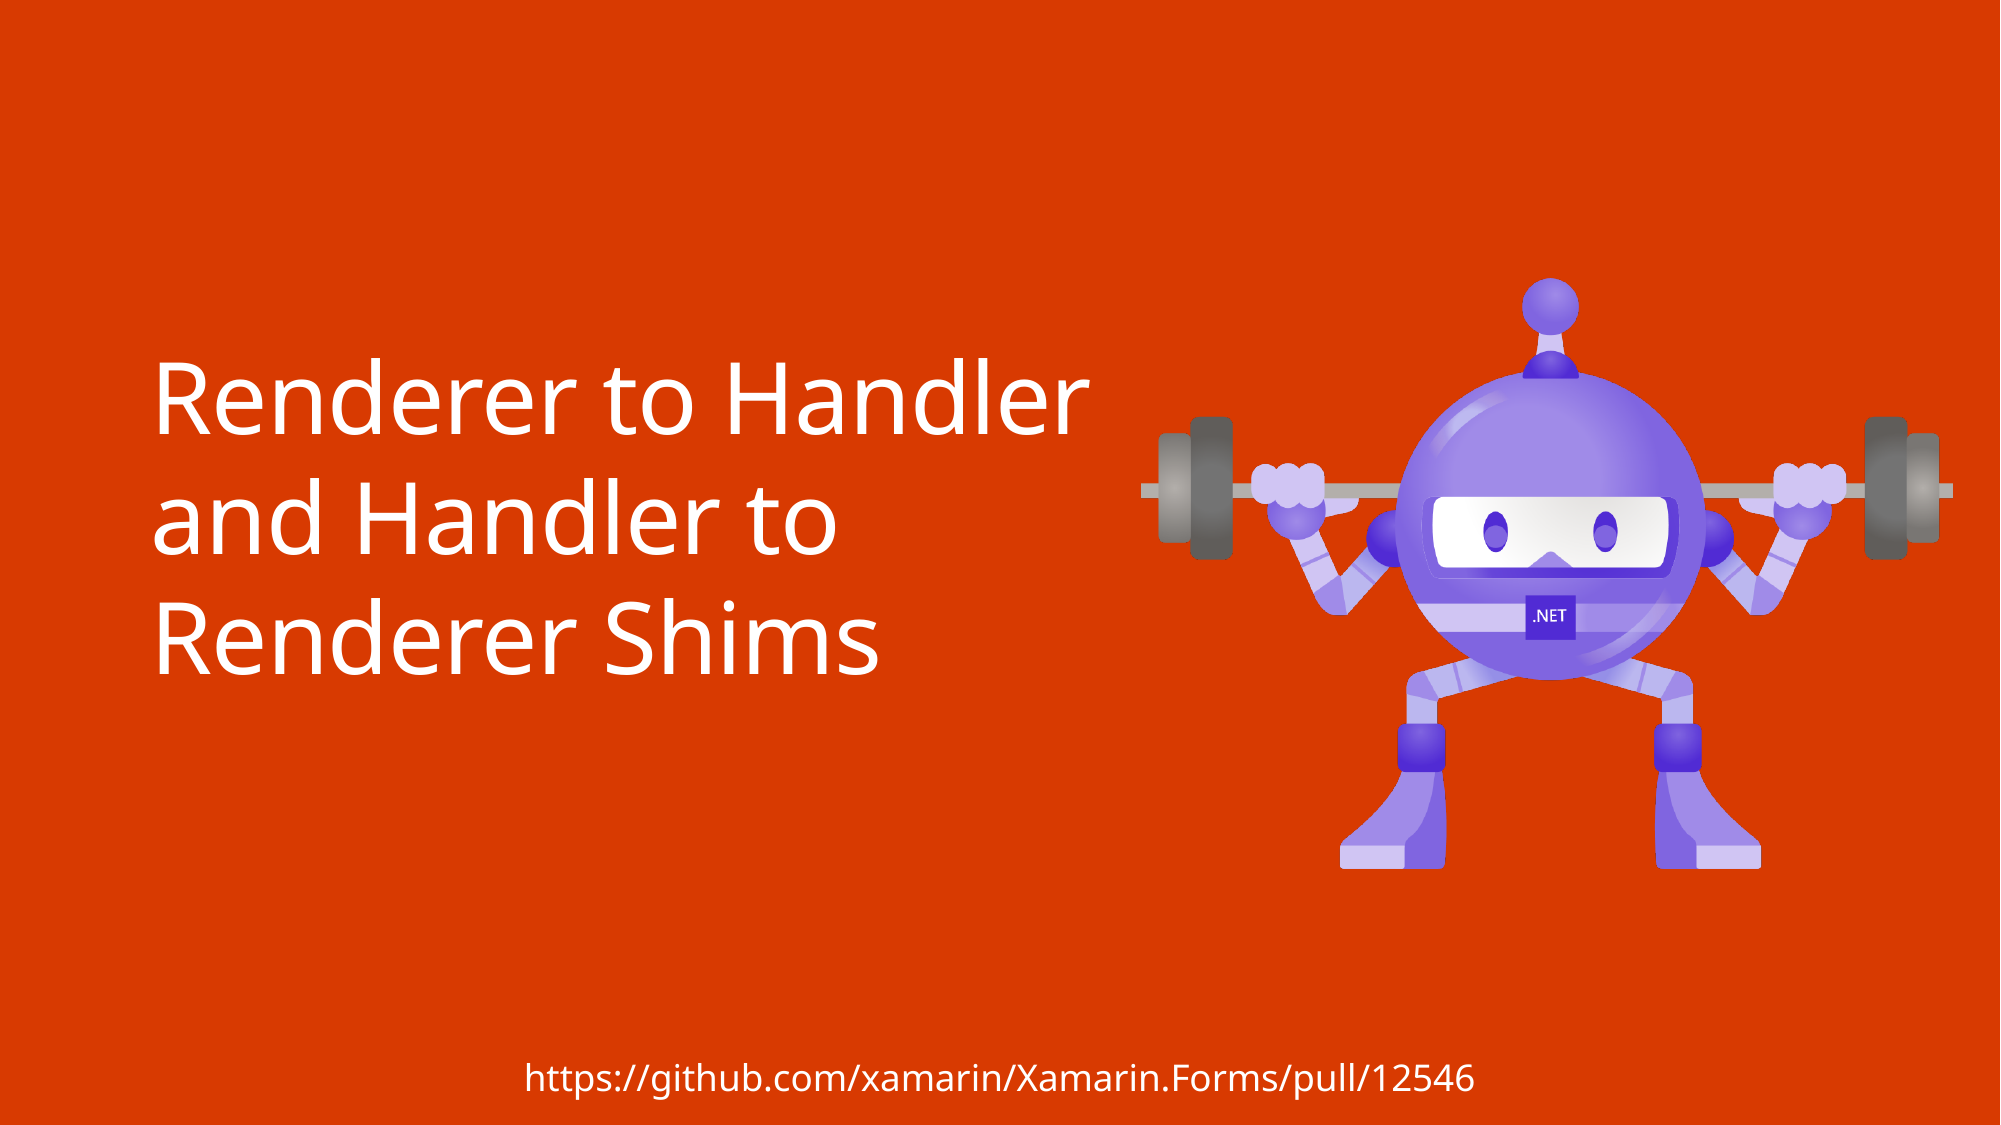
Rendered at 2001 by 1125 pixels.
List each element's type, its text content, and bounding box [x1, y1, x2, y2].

picture [1141, 278, 1953, 870]
text_box https://github.com/xamarin/Xamarin.Forms/pull/12546 [508, 1047, 1491, 1107]
title Renderer to Handler and Handler to Renderer Shims [150, 334, 1141, 698]
